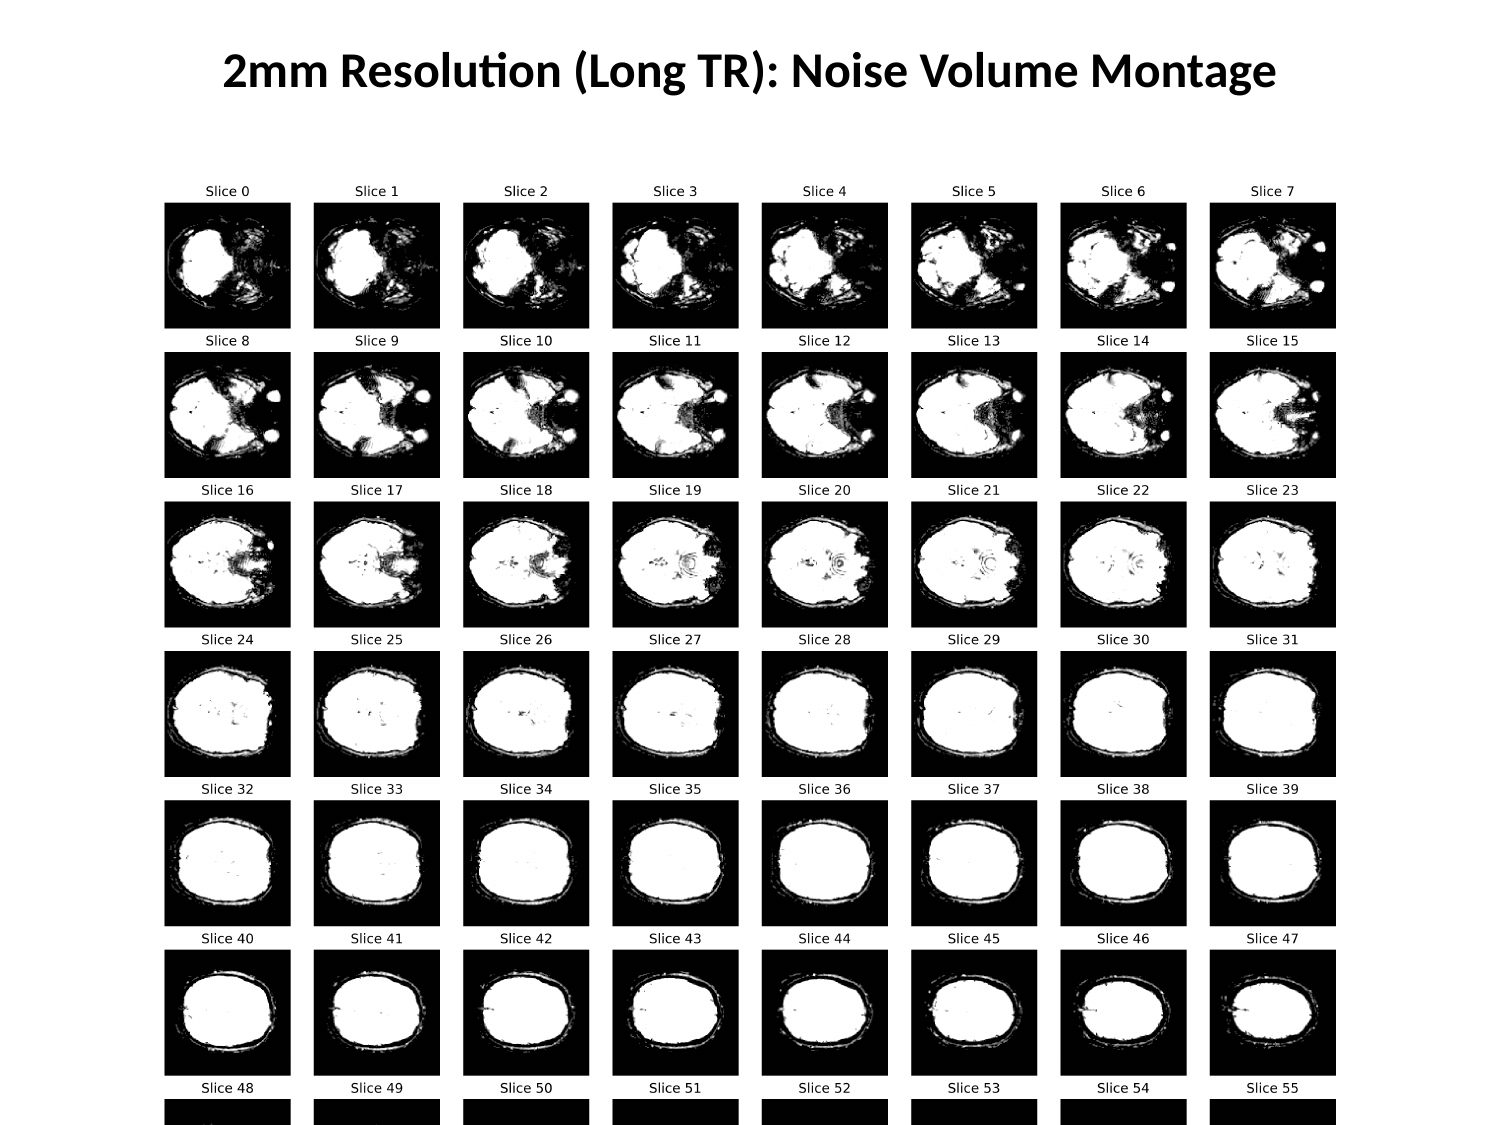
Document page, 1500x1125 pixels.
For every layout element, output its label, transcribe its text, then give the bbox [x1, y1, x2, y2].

text_box 2mm Resolution (Long TR): Noise Volume Montage [207, 29, 1293, 105]
picture [149, 179, 1351, 1125]
